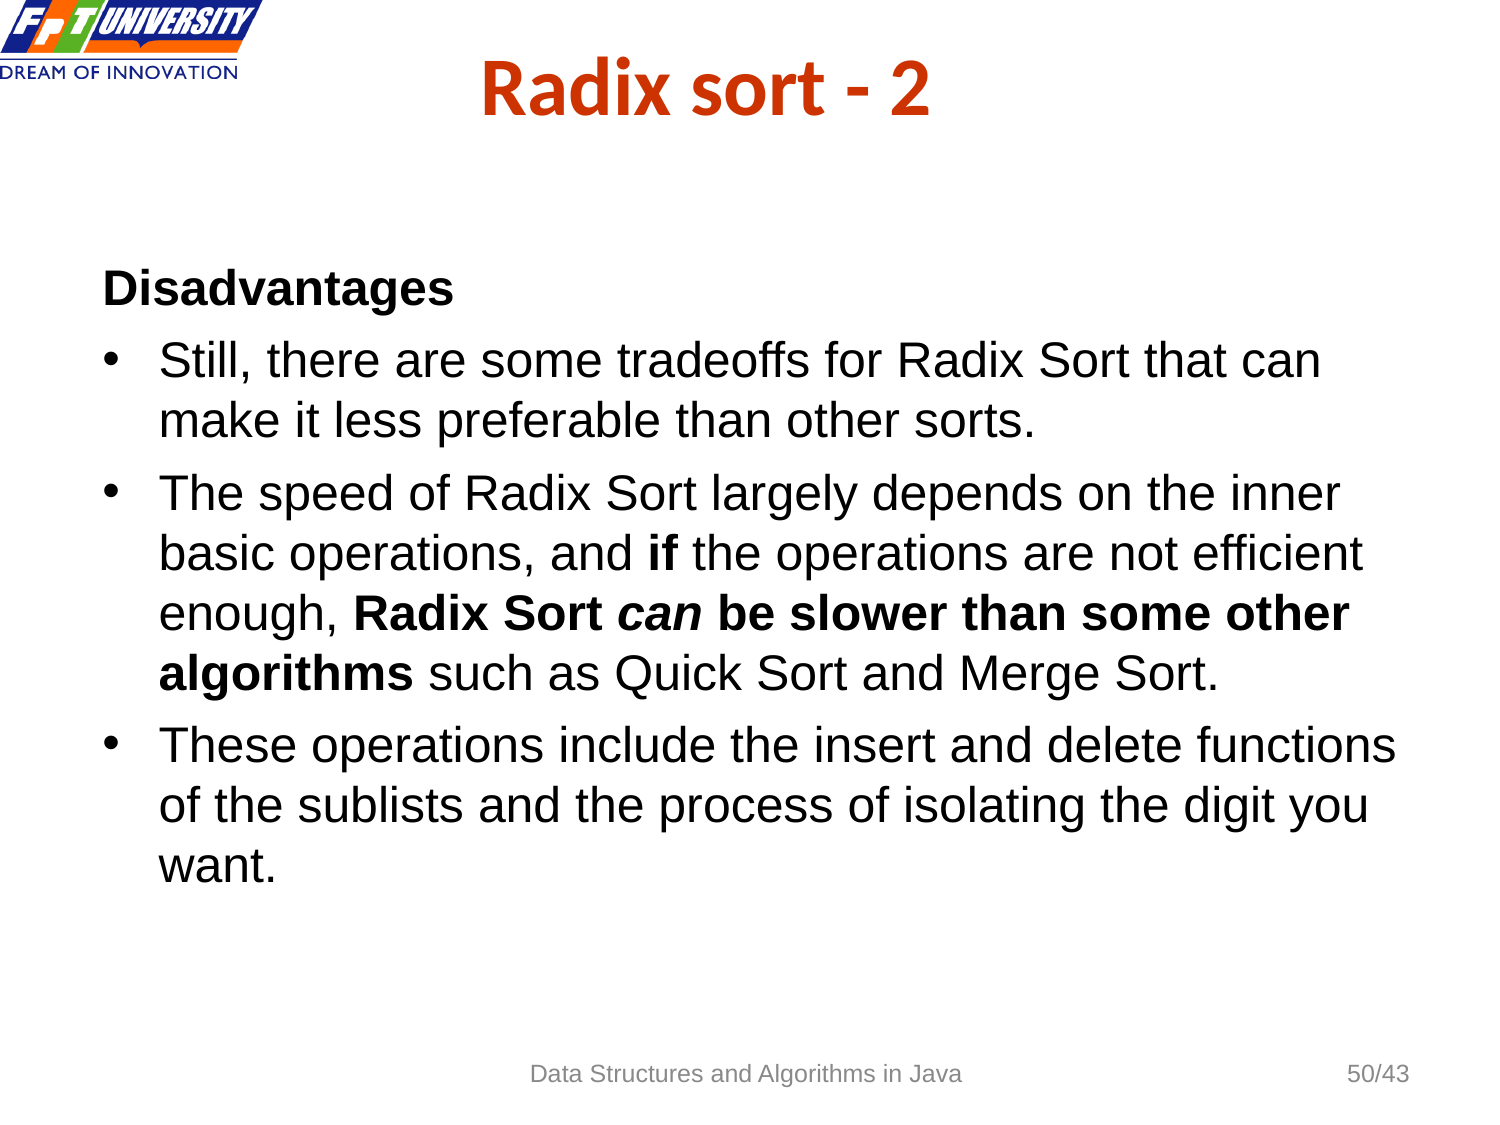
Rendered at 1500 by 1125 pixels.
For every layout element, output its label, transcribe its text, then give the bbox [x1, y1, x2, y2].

picture [0, 0, 263, 79]
footer Data Structures and Algorithms in Java [474, 1042, 1025, 1103]
slide_number /43 [1074, 1042, 1425, 1103]
text_box Disadvantages Still, there are some tradeoffs for Radix Sort that can make it less preferable than other sorts. The speed of Radix Sort largely depends on the inner basic operations, and if the operations are not efficient enough, Radix Sort can be slower than some other algorithms such as Quick Sort and Merge Sort. These operations include the insert and delete functions of the sublists and the process of isolating the digit you want. [87, 217, 1459, 901]
title Radix sort - 2 [312, 0, 1101, 185]
